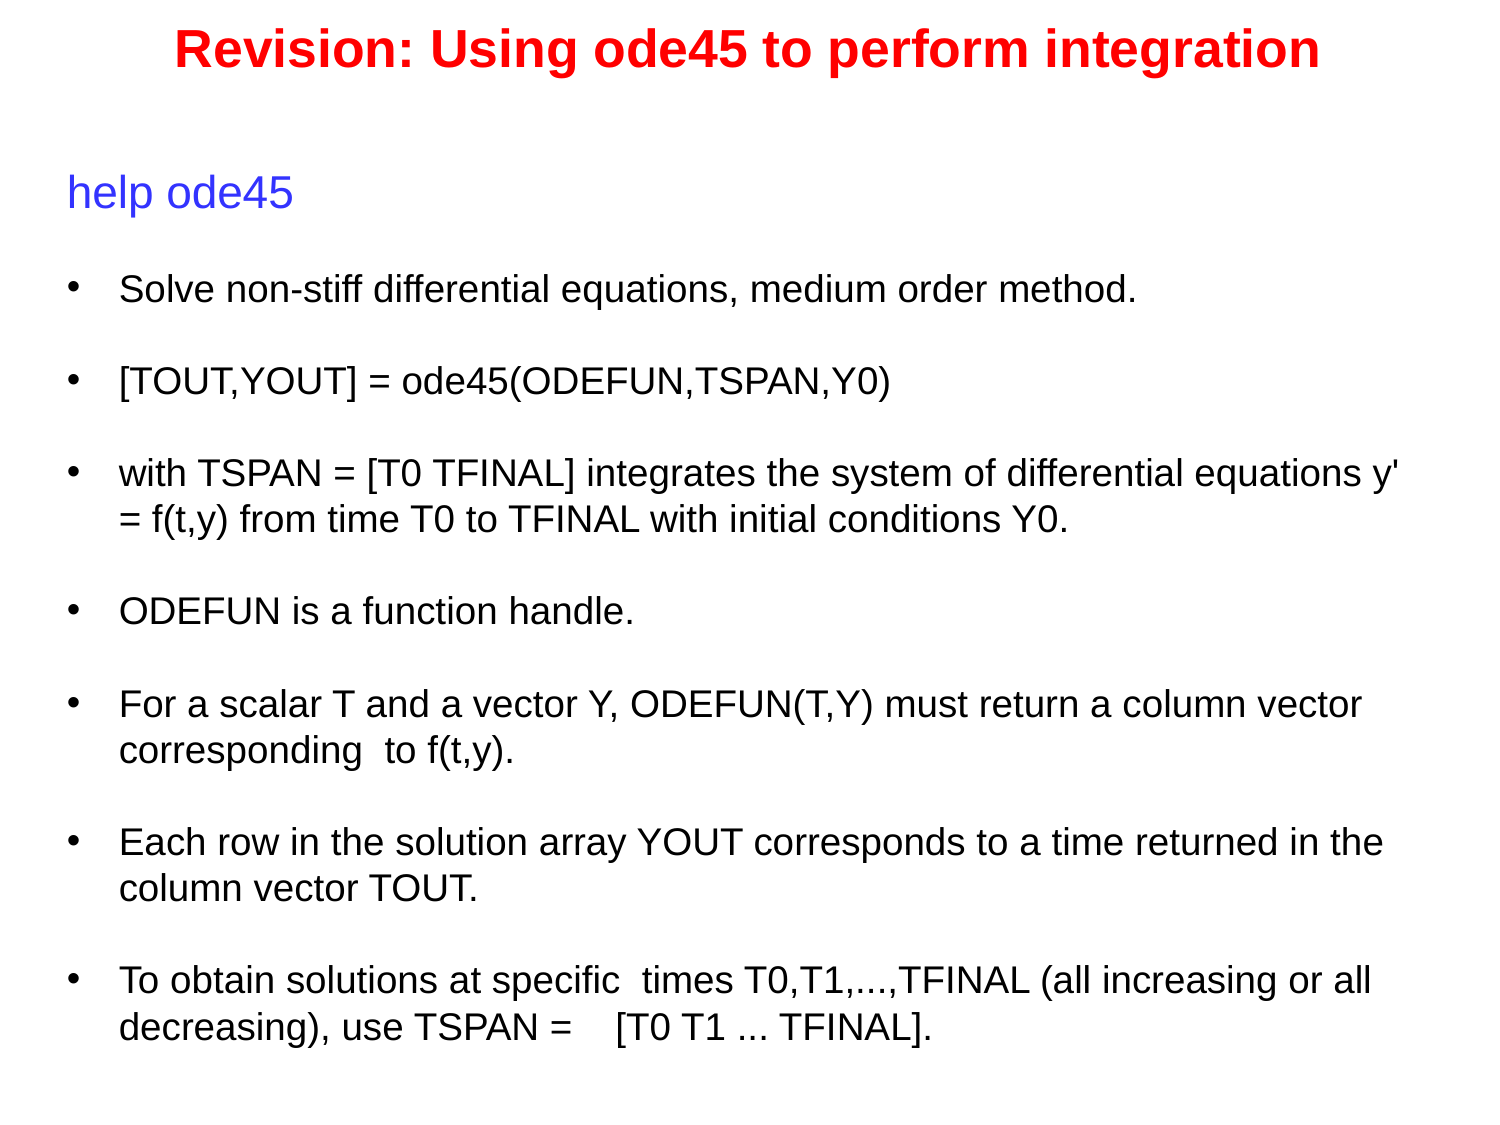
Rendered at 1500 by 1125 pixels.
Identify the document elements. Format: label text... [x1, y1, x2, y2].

text_box help ode45 Solve non-stiff differential equations, medium order method. [TOUT,YOUT] = ode45(ODEFUN,TSPAN,Y0) with TSPAN = [T0 TFINAL] integrates the system of differential equations y' = f(t,y) from time T0 to TFINAL with initial conditions Y0. ODEFUN is a function handle. For a scalar T and a vector Y, ODEFUN(T,Y) must return a column vector corresponding to f(t,y). Each row in the solution array YOUT corresponds to a time returned in the column vector TOUT. To obtain solutions at specific times T0,T1,...,TFINAL (all increasing or all decreasing), use TSPAN = [T0 T1 ... TFINAL]. [52, 154, 1444, 1056]
text_box Revision: Using ode45 to perform integration [125, 0, 1372, 92]
